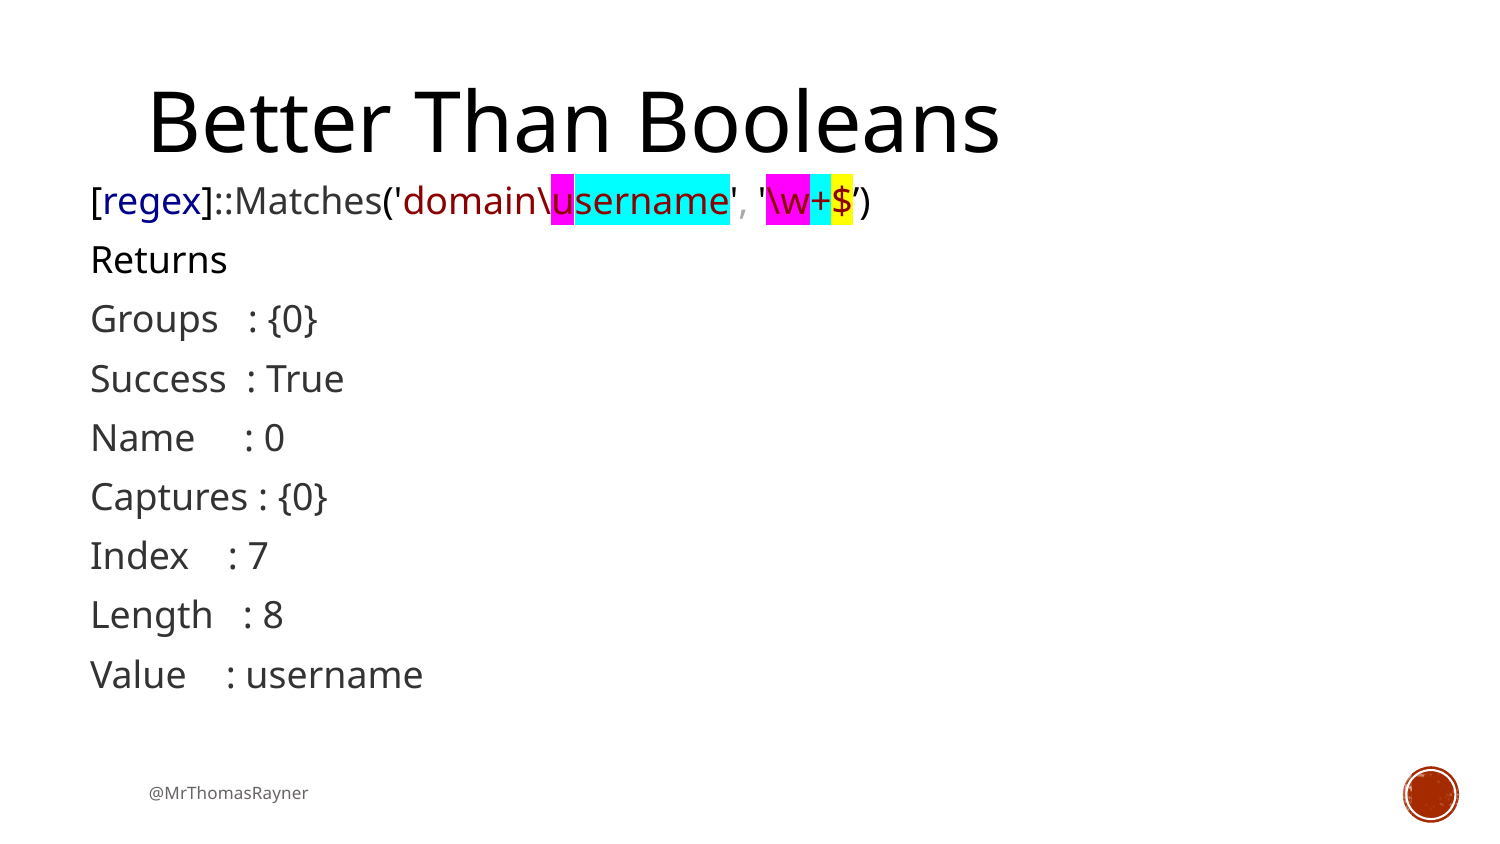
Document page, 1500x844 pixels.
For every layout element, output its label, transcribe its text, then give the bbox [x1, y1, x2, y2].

title Better Than Booleans [131, 59, 1370, 174]
list [regex]::Matches('domain\username', '\w+$’) Returns Groups : {0} Success : True Name : 0 Captures : {0} Index : 7 Length : 8 Value : username [75, 174, 1425, 772]
footer @MrThomasRayner [133, 771, 913, 817]
